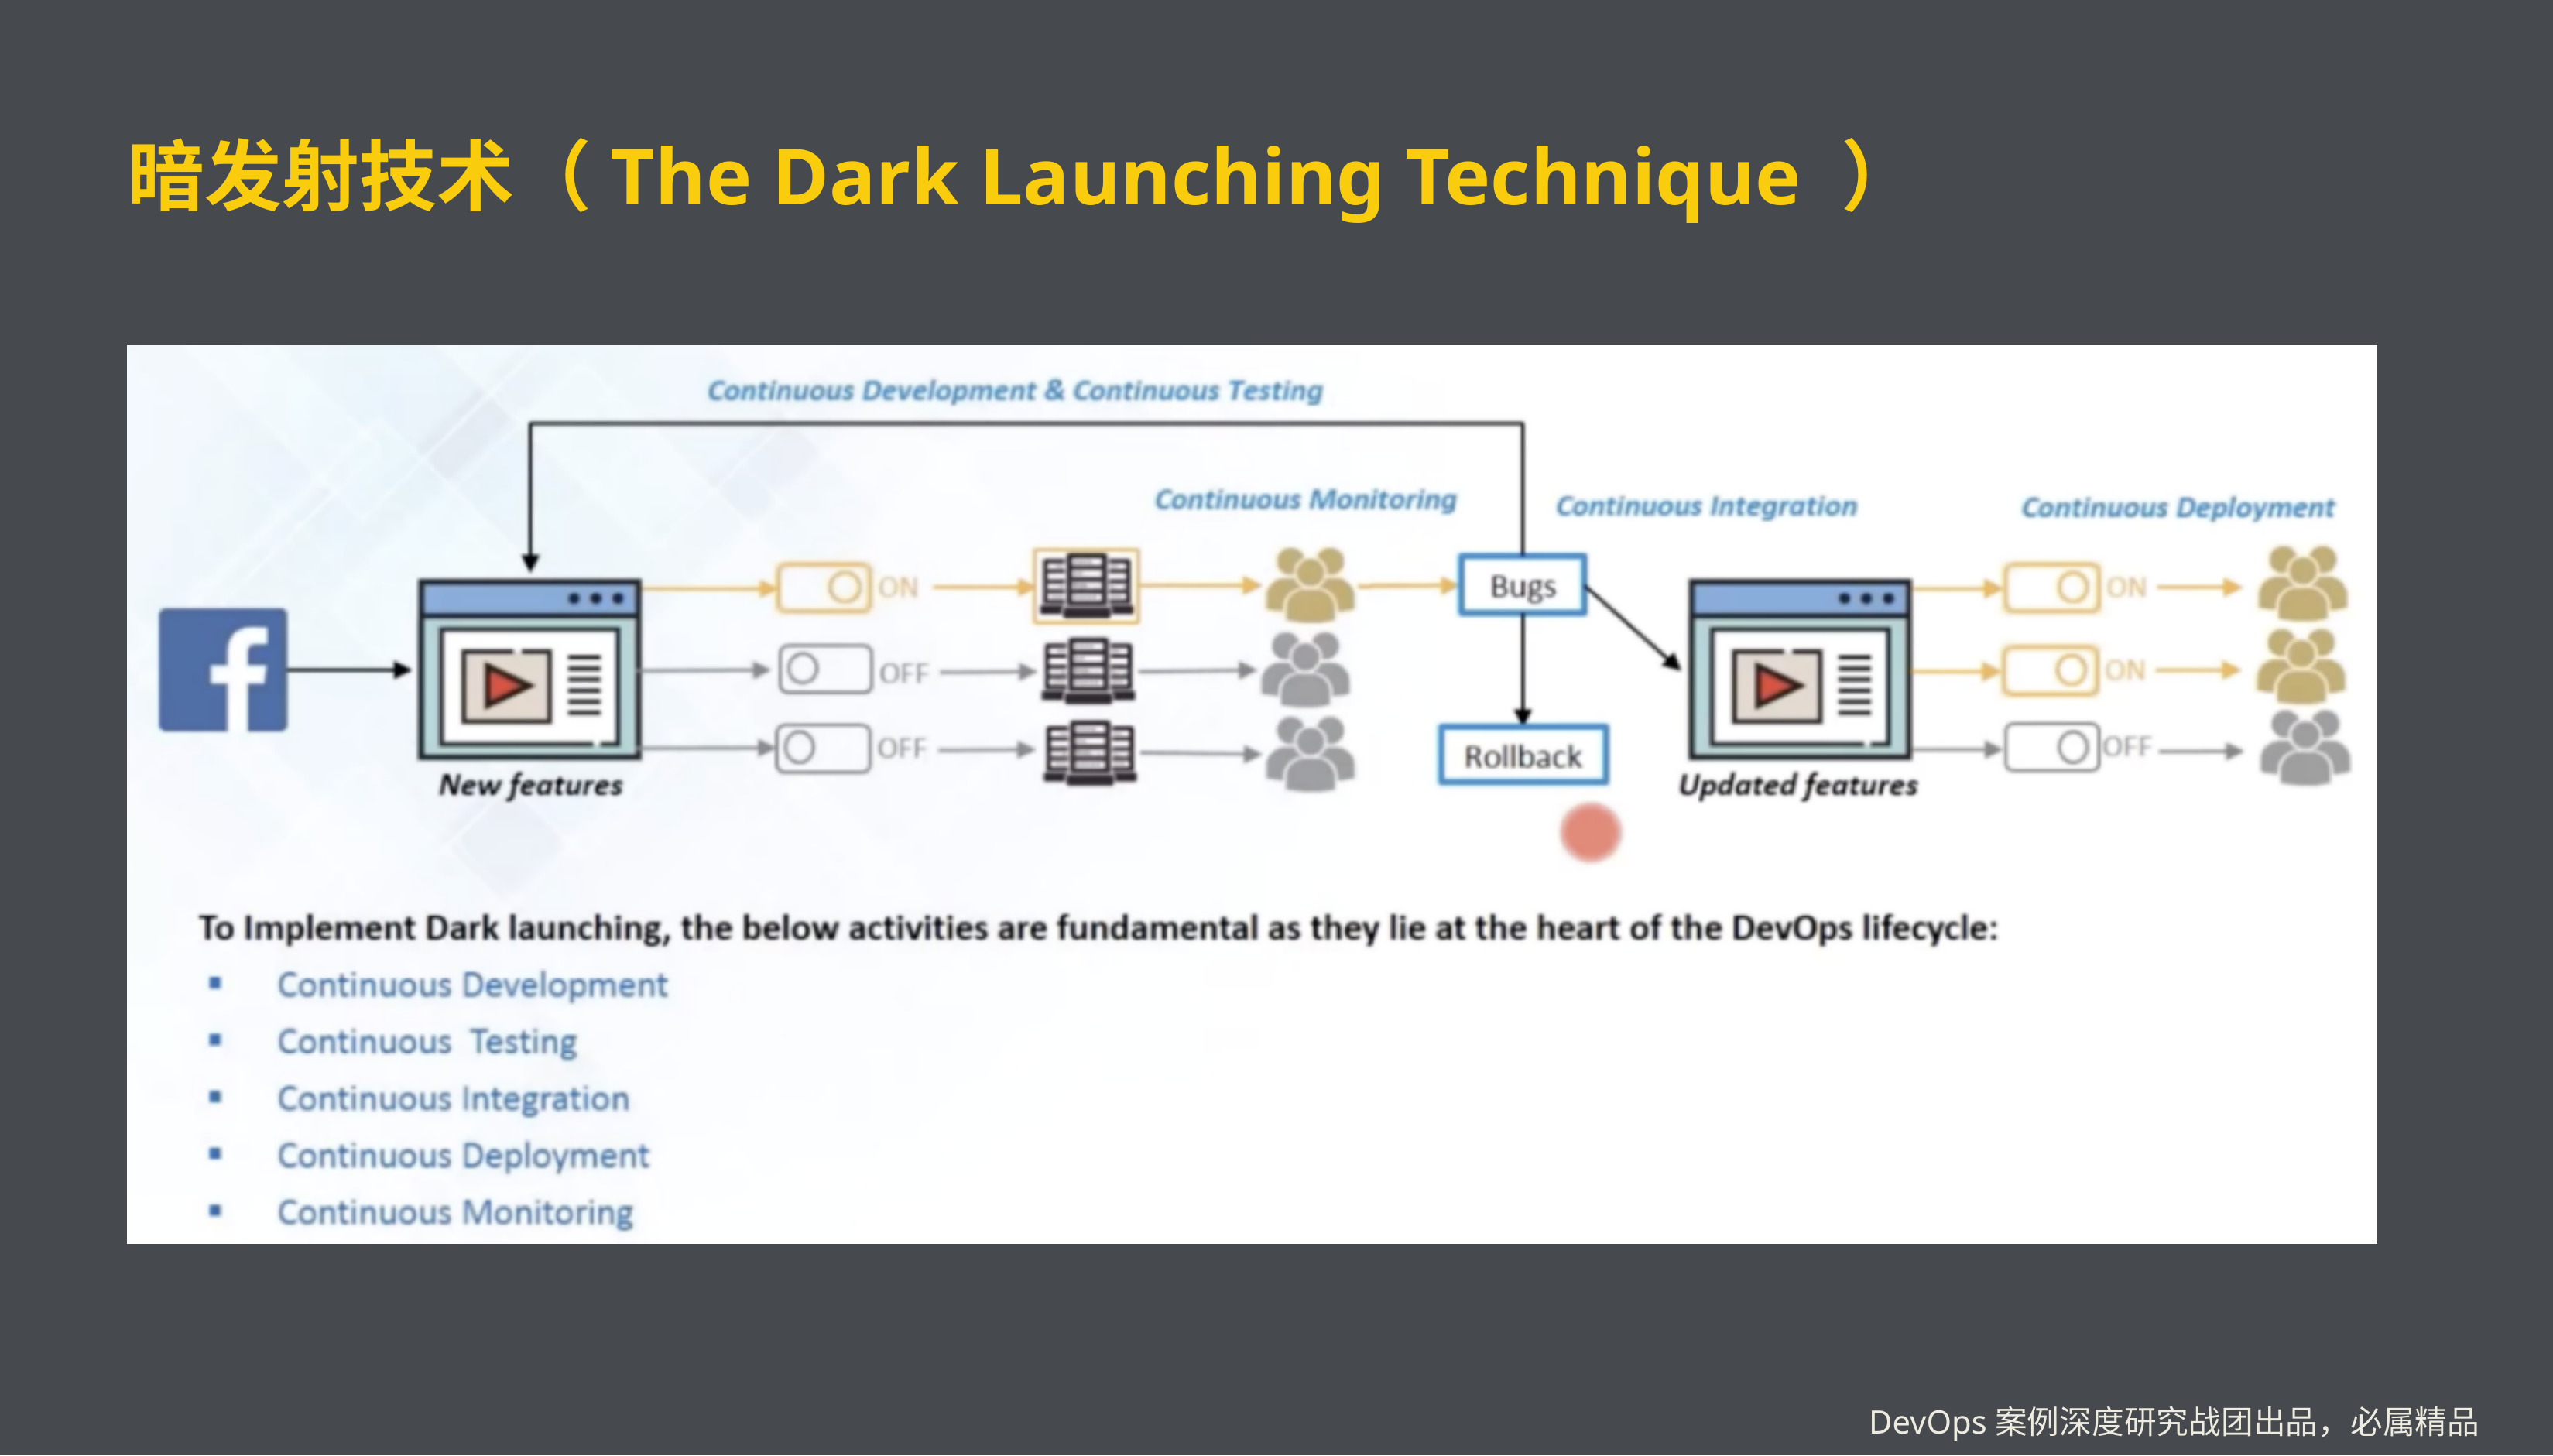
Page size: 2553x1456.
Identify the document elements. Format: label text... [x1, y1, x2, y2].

title 暗发射技术（The Dark Launching Technique ） [127, 128, 2425, 372]
picture [127, 345, 2377, 1244]
